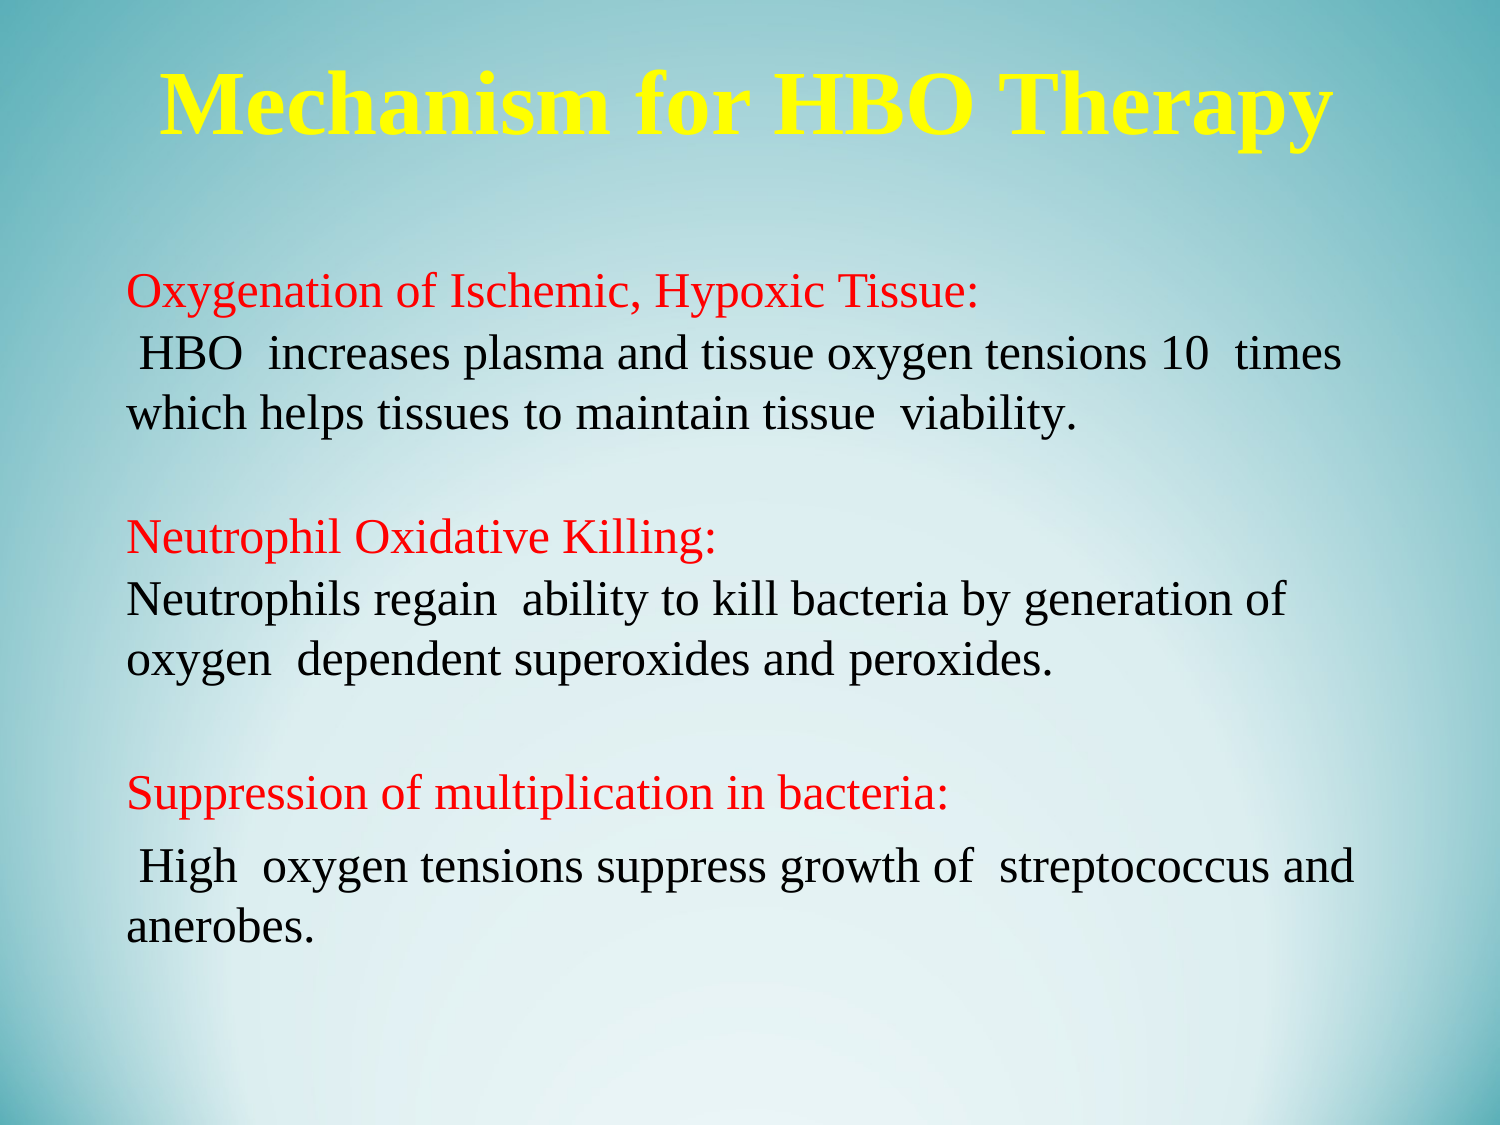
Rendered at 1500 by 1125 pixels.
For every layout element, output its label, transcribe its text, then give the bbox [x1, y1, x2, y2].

title Mechanism for HBO Therapy [98, 43, 1397, 155]
text_box Oxygenation of Ischemic, Hypoxic Tissue: HBO increases plasma and tissue oxygen tensions 10 times which helps tissues to maintain tissue viability. Neutrophil Oxidative Killing: Neutrophils regain ability to kill bacteria by generation of oxygen dependent superoxides and peroxides. Suppression of multiplication in bacteria: High oxygen tensions suppress growth of streptococcus and anerobes. [123, 255, 1422, 953]
picture [0, 0, 1500, 1125]
